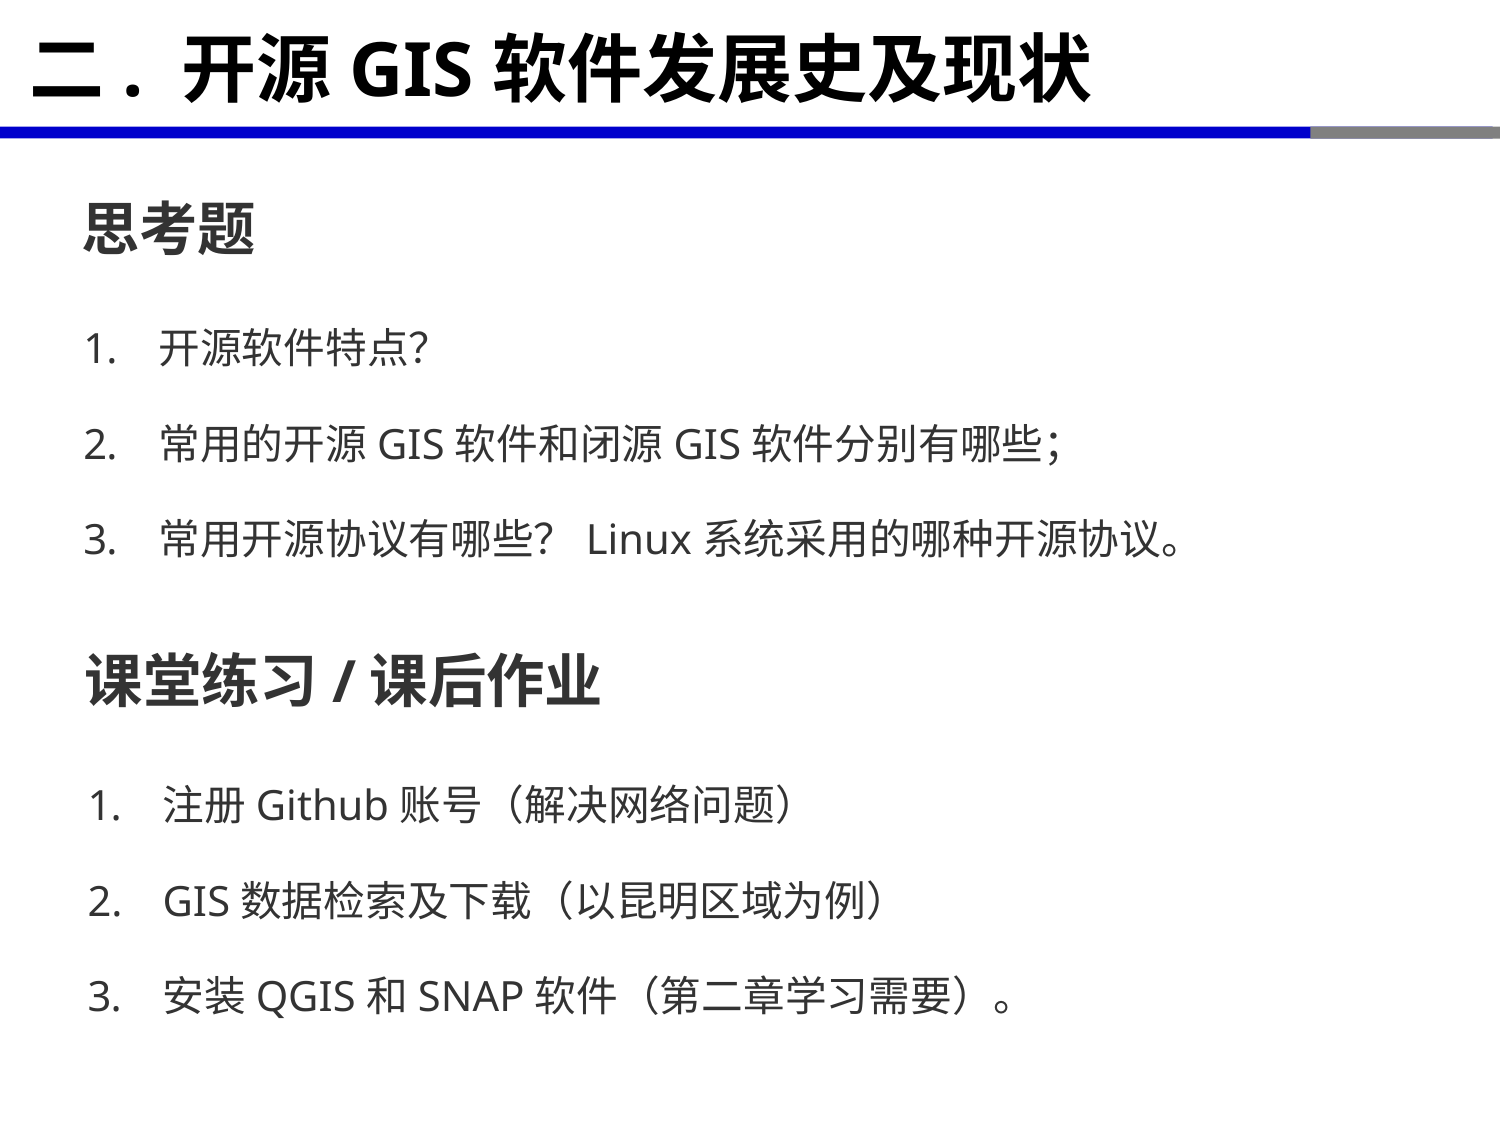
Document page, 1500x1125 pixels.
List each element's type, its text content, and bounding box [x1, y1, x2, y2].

text_box 注册Github账号（解决网络问题） GIS数据检索及下载（以昆明区域为例） 安装QGIS和SNAP软件（第二章学习需要）。 [72, 746, 1343, 1028]
text_box 开源软件特点？ 常用的开源GIS软件和闭源GIS软件分别有哪些； 常用开源协议有哪些？Linux系统采用的哪种开源协议。 [68, 289, 1339, 571]
text_box 思考题 [66, 149, 1431, 270]
text_box 课堂练习/课后作业 [70, 601, 1435, 722]
title 二. 开源GIS软件发展史及现状 [0, 1, 1479, 132]
